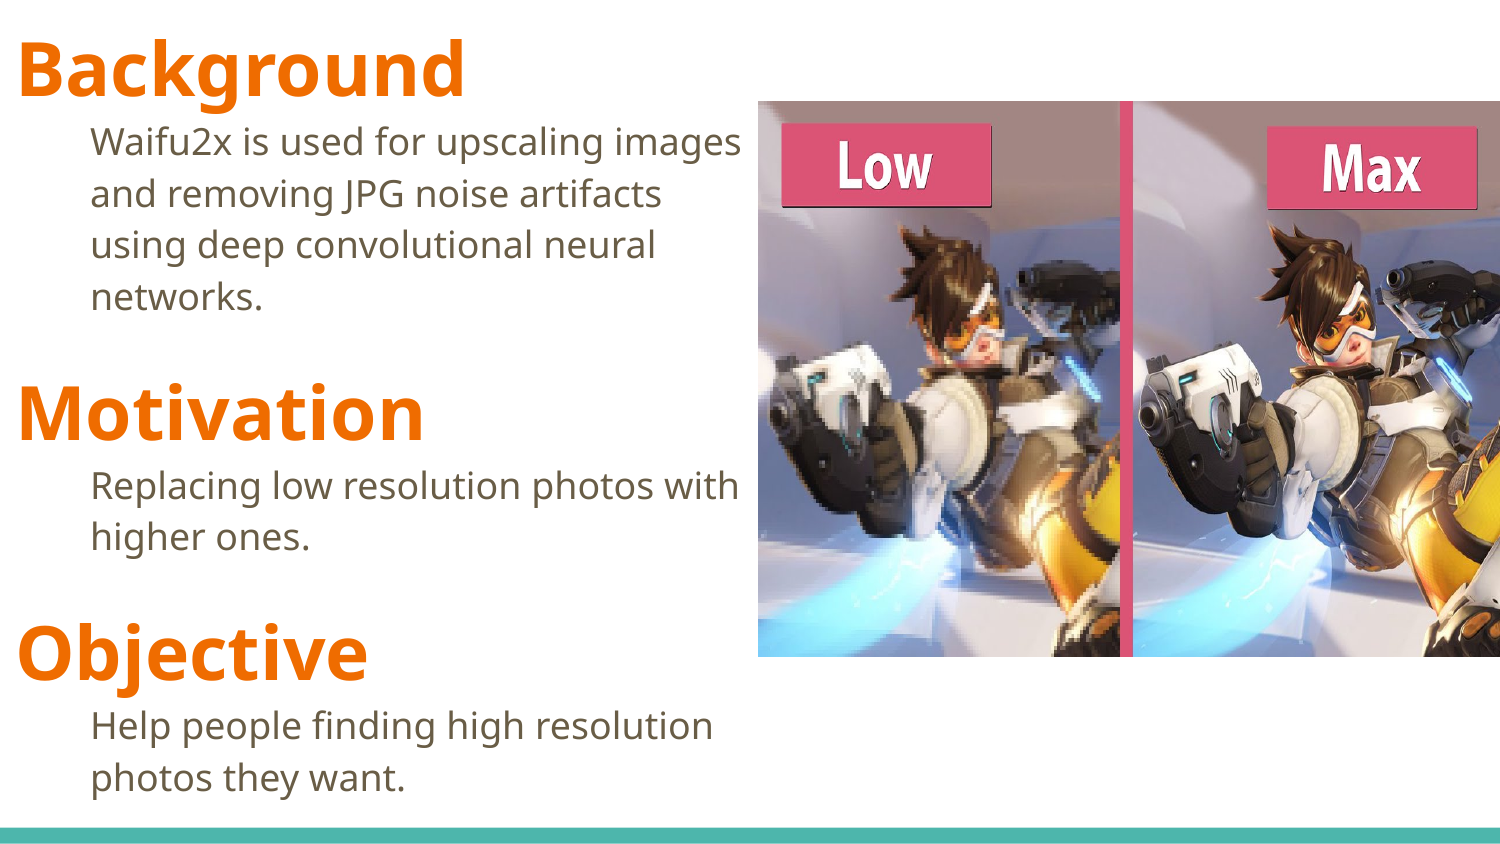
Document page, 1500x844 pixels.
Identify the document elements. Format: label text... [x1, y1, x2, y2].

picture [758, 100, 1500, 657]
list Background Waifu2x is used for upscaling images and removing JPG noise artifacts using deep convolutional neural networks. Motivation Replacing low resolution photos with higher ones. Objective Help people finding high resolution photos they want. [0, 27, 759, 844]
